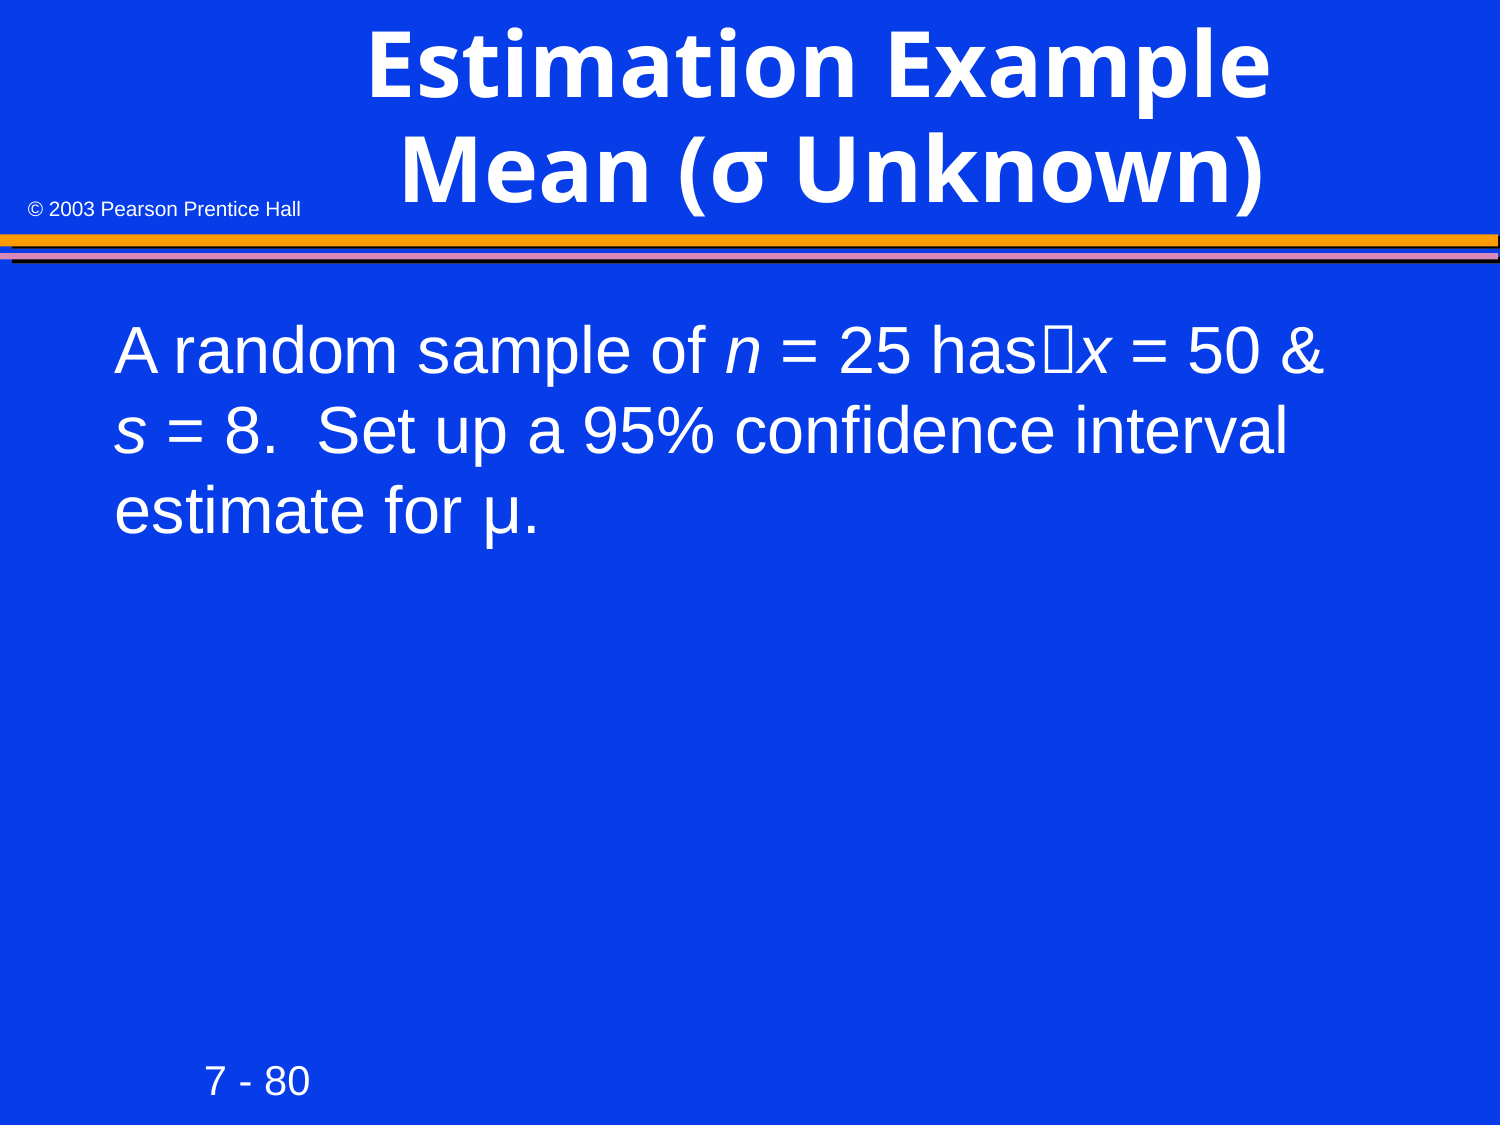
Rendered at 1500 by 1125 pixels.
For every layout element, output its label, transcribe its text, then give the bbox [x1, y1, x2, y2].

list A random sample of n = 25 hasx = 50 & s = 8. Set up a 95% confidence interval estimate for μ. [99, 299, 1388, 975]
title Estimation Example Mean (σ Unknown) [275, 24, 1388, 213]
